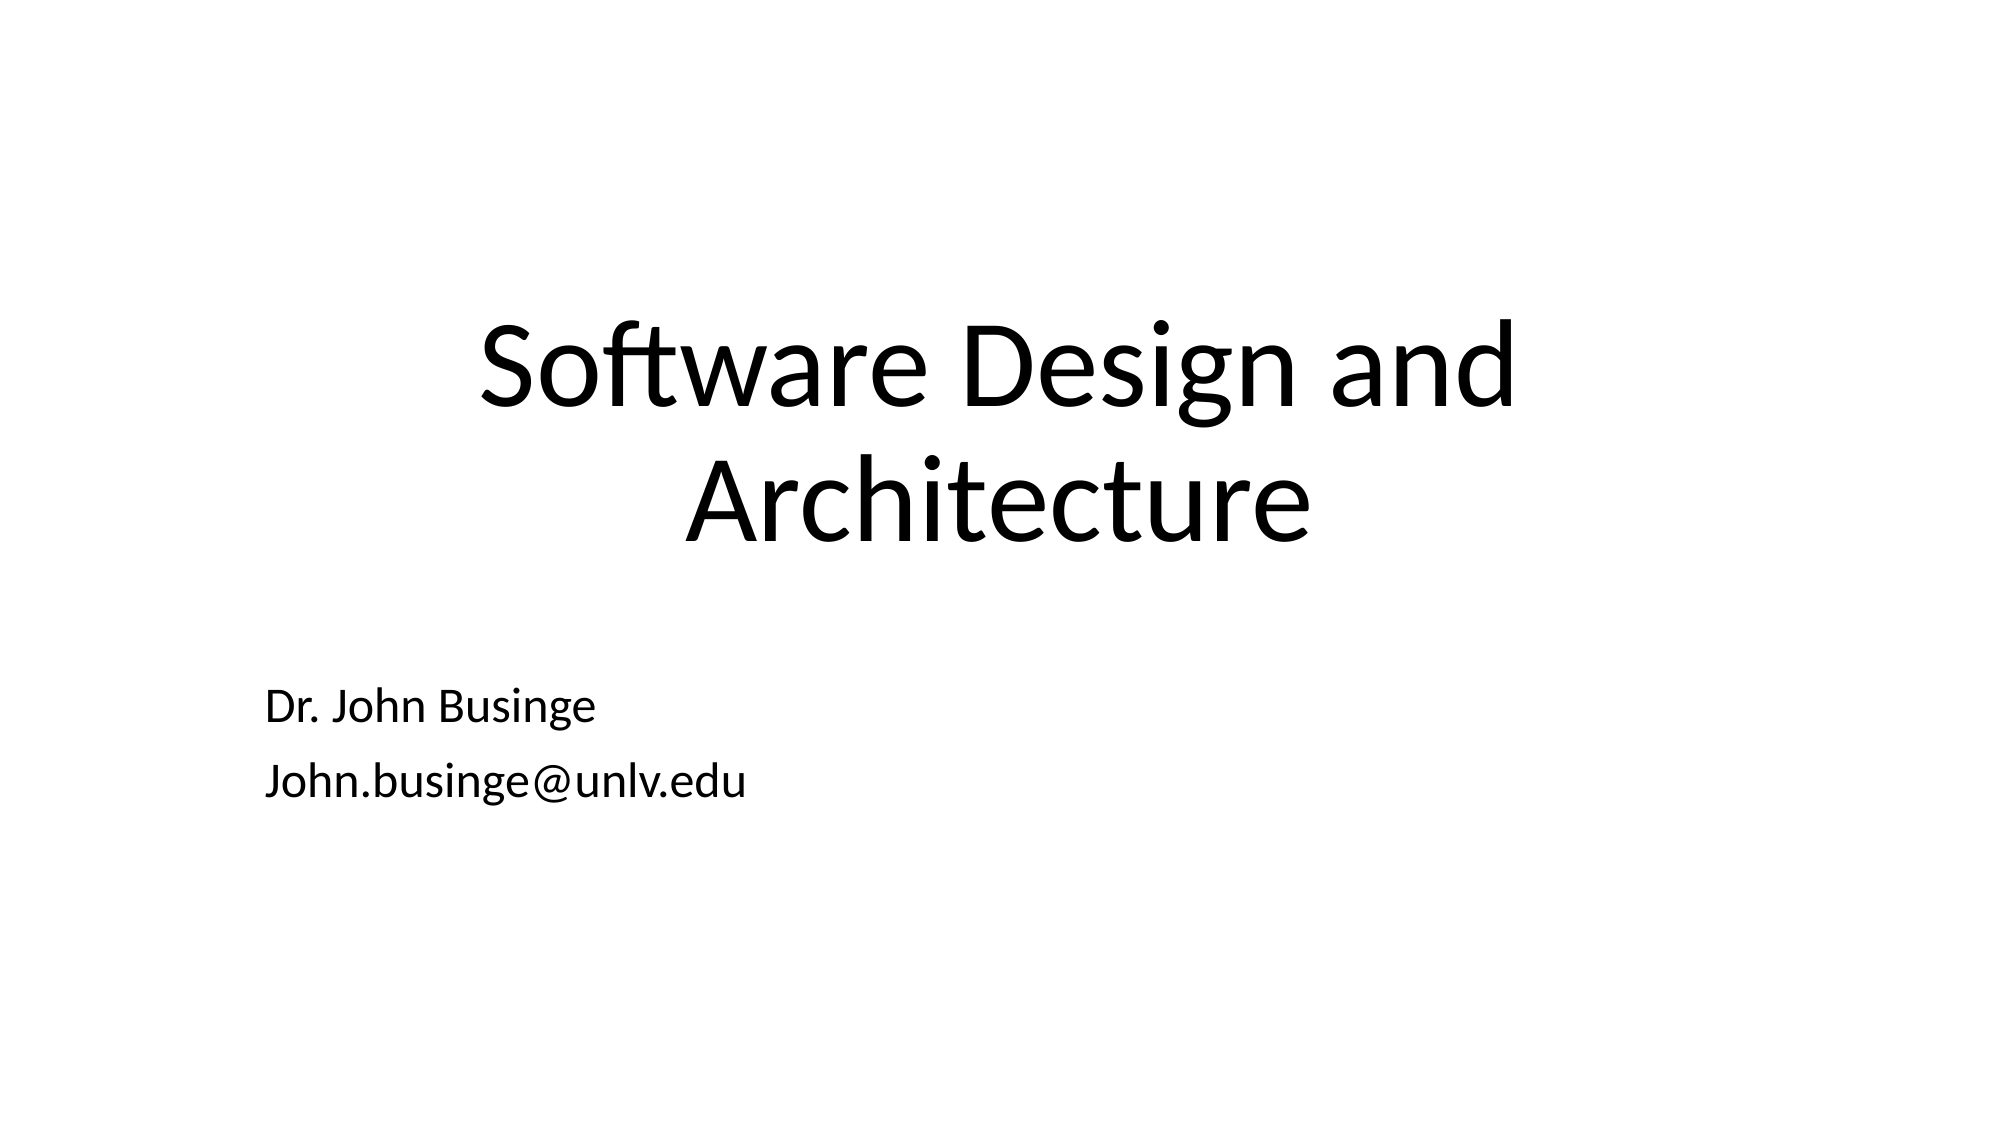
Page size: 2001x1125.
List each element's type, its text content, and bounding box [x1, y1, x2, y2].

subtitle Dr. John Businge John.businge@unlv.edu [249, 590, 1750, 863]
title Software Design and Architecture [249, 184, 1750, 576]
